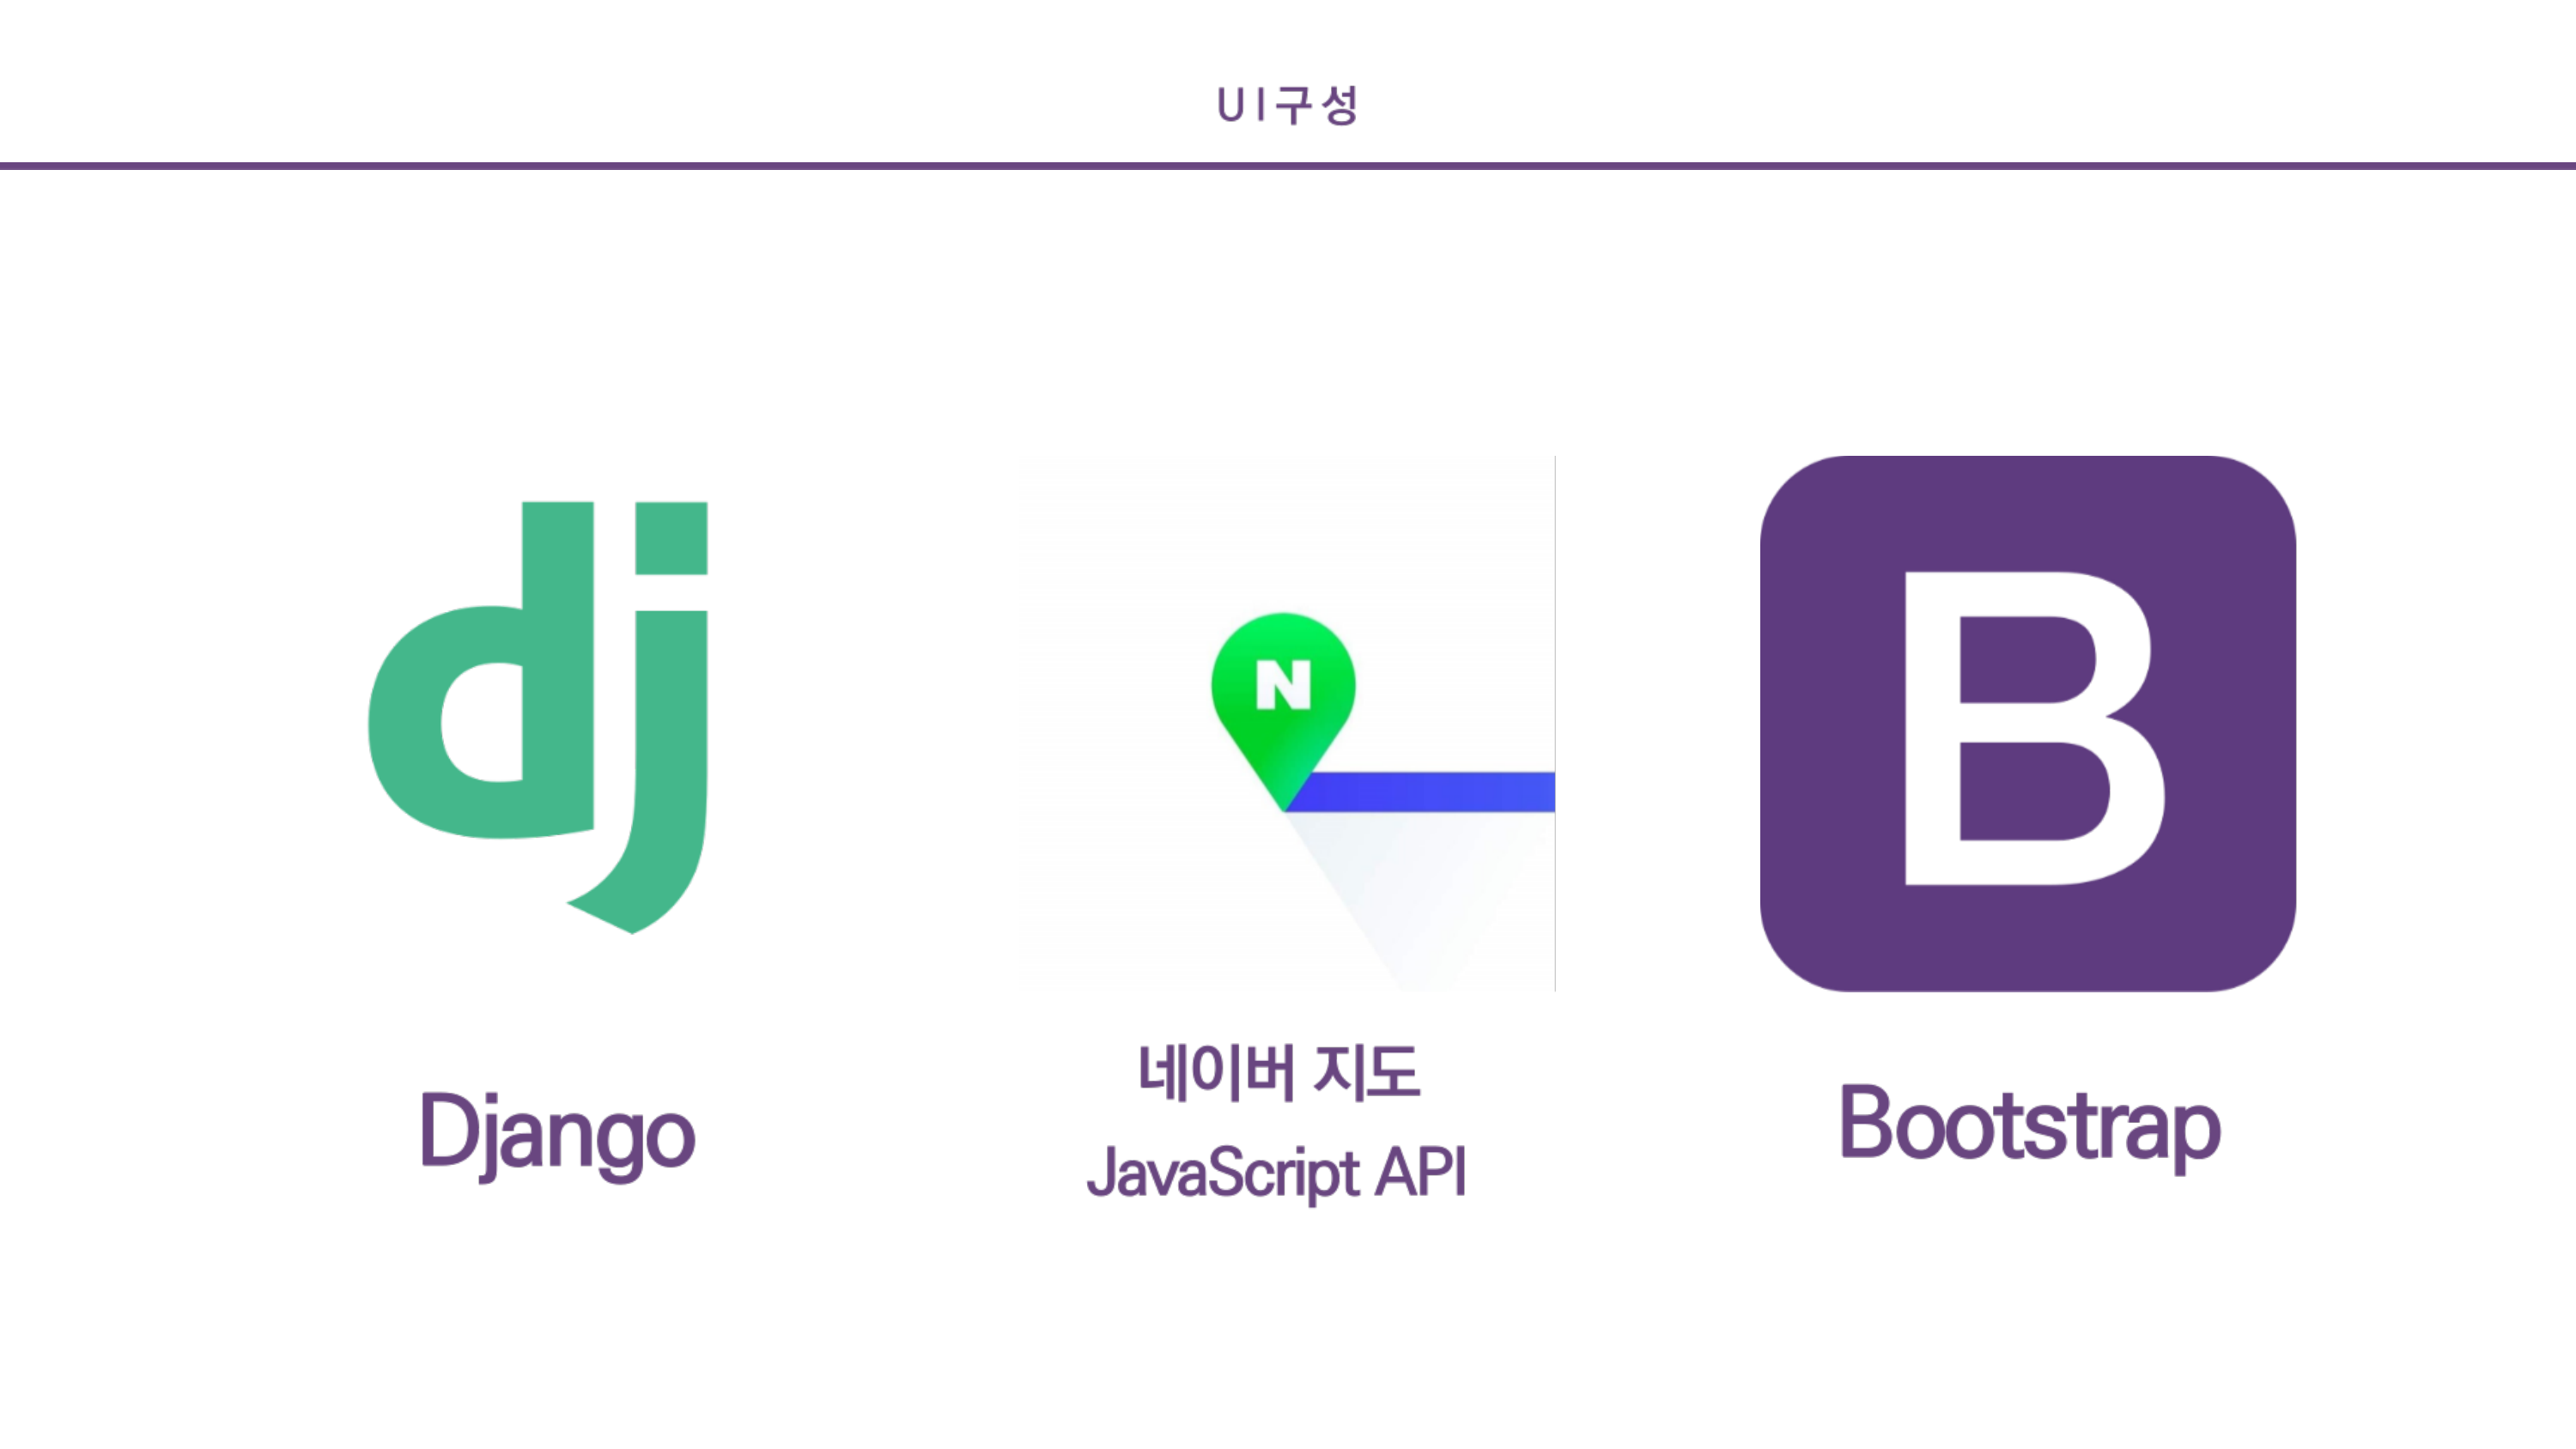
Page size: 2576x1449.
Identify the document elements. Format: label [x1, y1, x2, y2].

text_box [1760, 456, 2298, 993]
text_box [268, 430, 846, 1007]
picture [884, 71, 1378, 146]
picture [1716, 1045, 2264, 1221]
text_box [1019, 455, 1557, 993]
picture [979, 1011, 1497, 1239]
text_box [0, 162, 2576, 170]
picture [243, 1045, 741, 1228]
